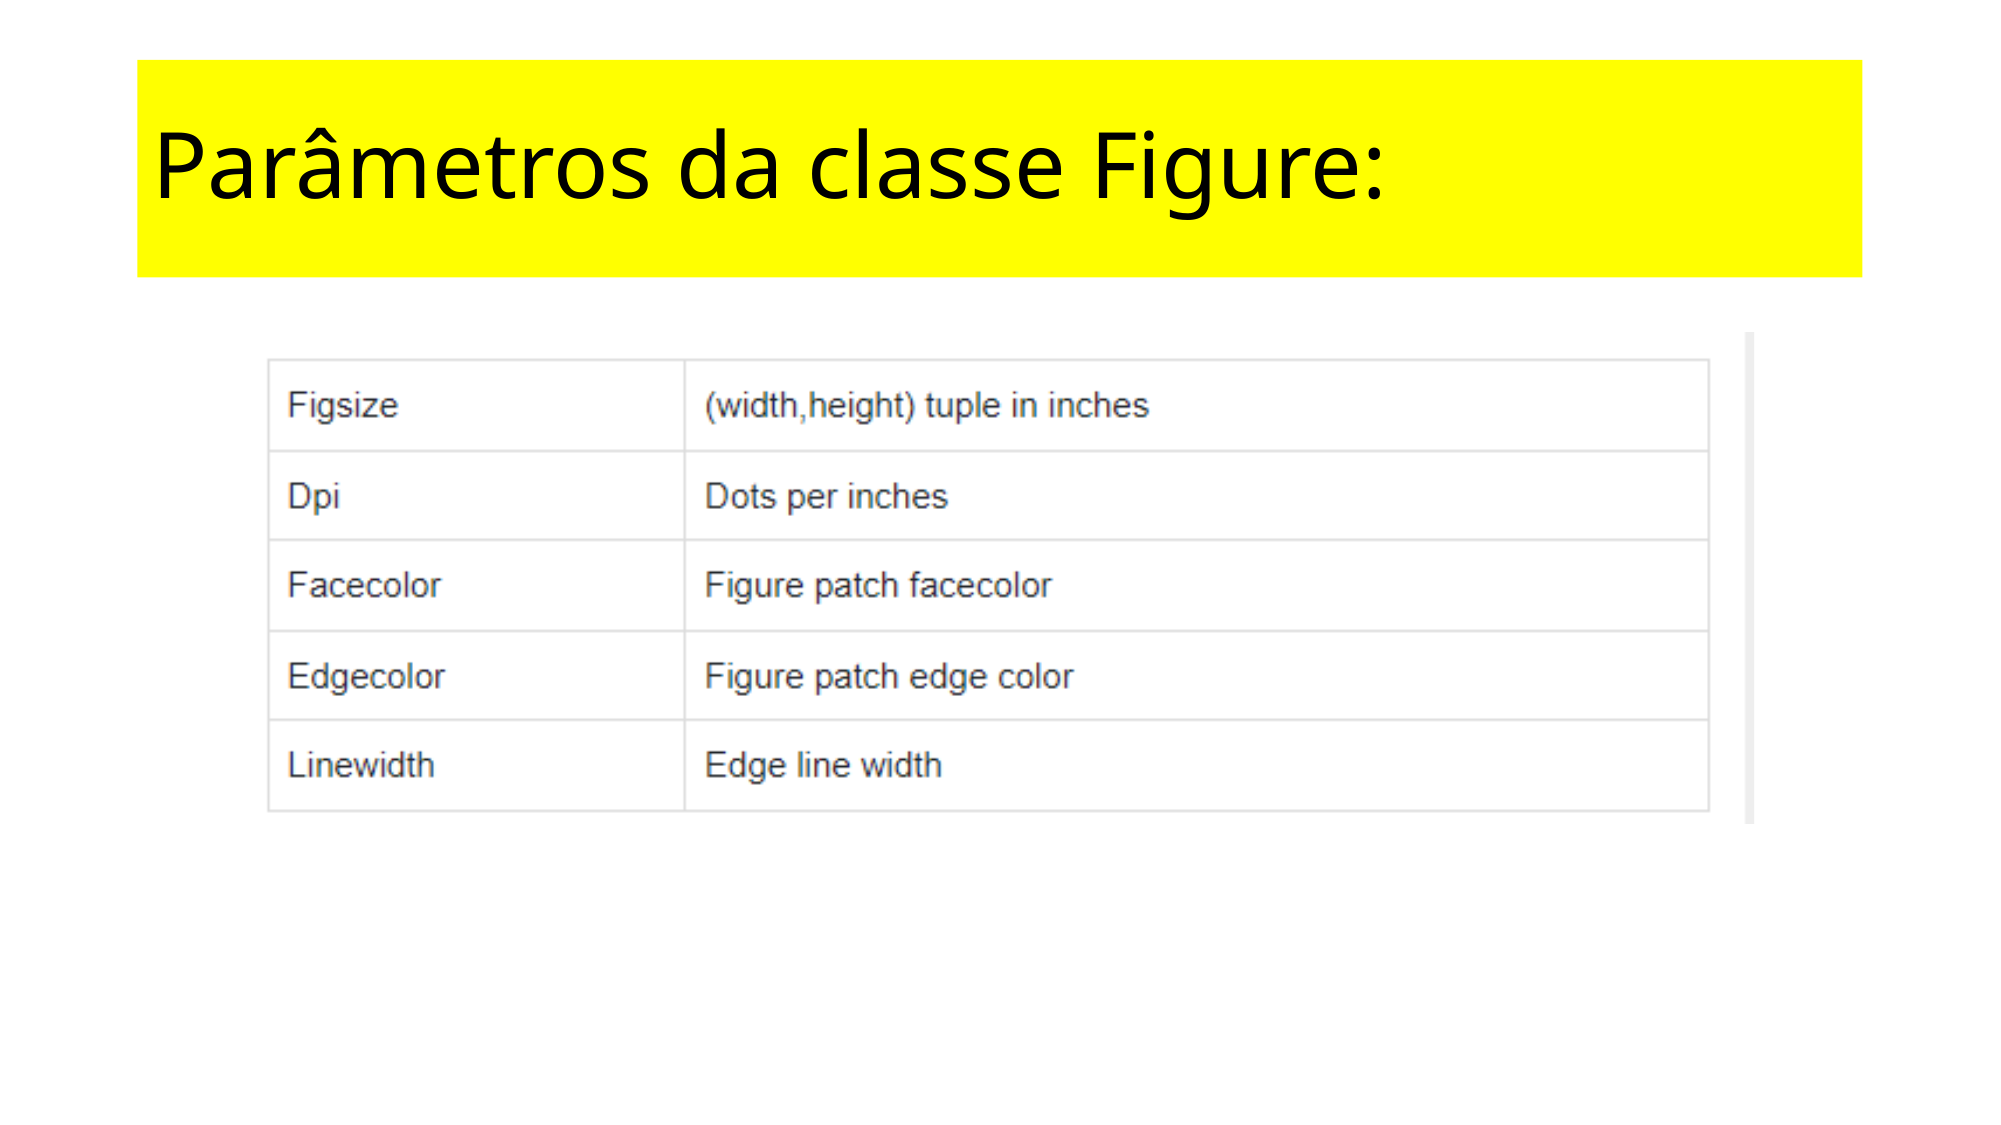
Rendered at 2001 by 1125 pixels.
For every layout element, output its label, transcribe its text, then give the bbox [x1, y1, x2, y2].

title Parâmetros da classe Figure: [137, 59, 1863, 278]
picture [245, 332, 1755, 824]
